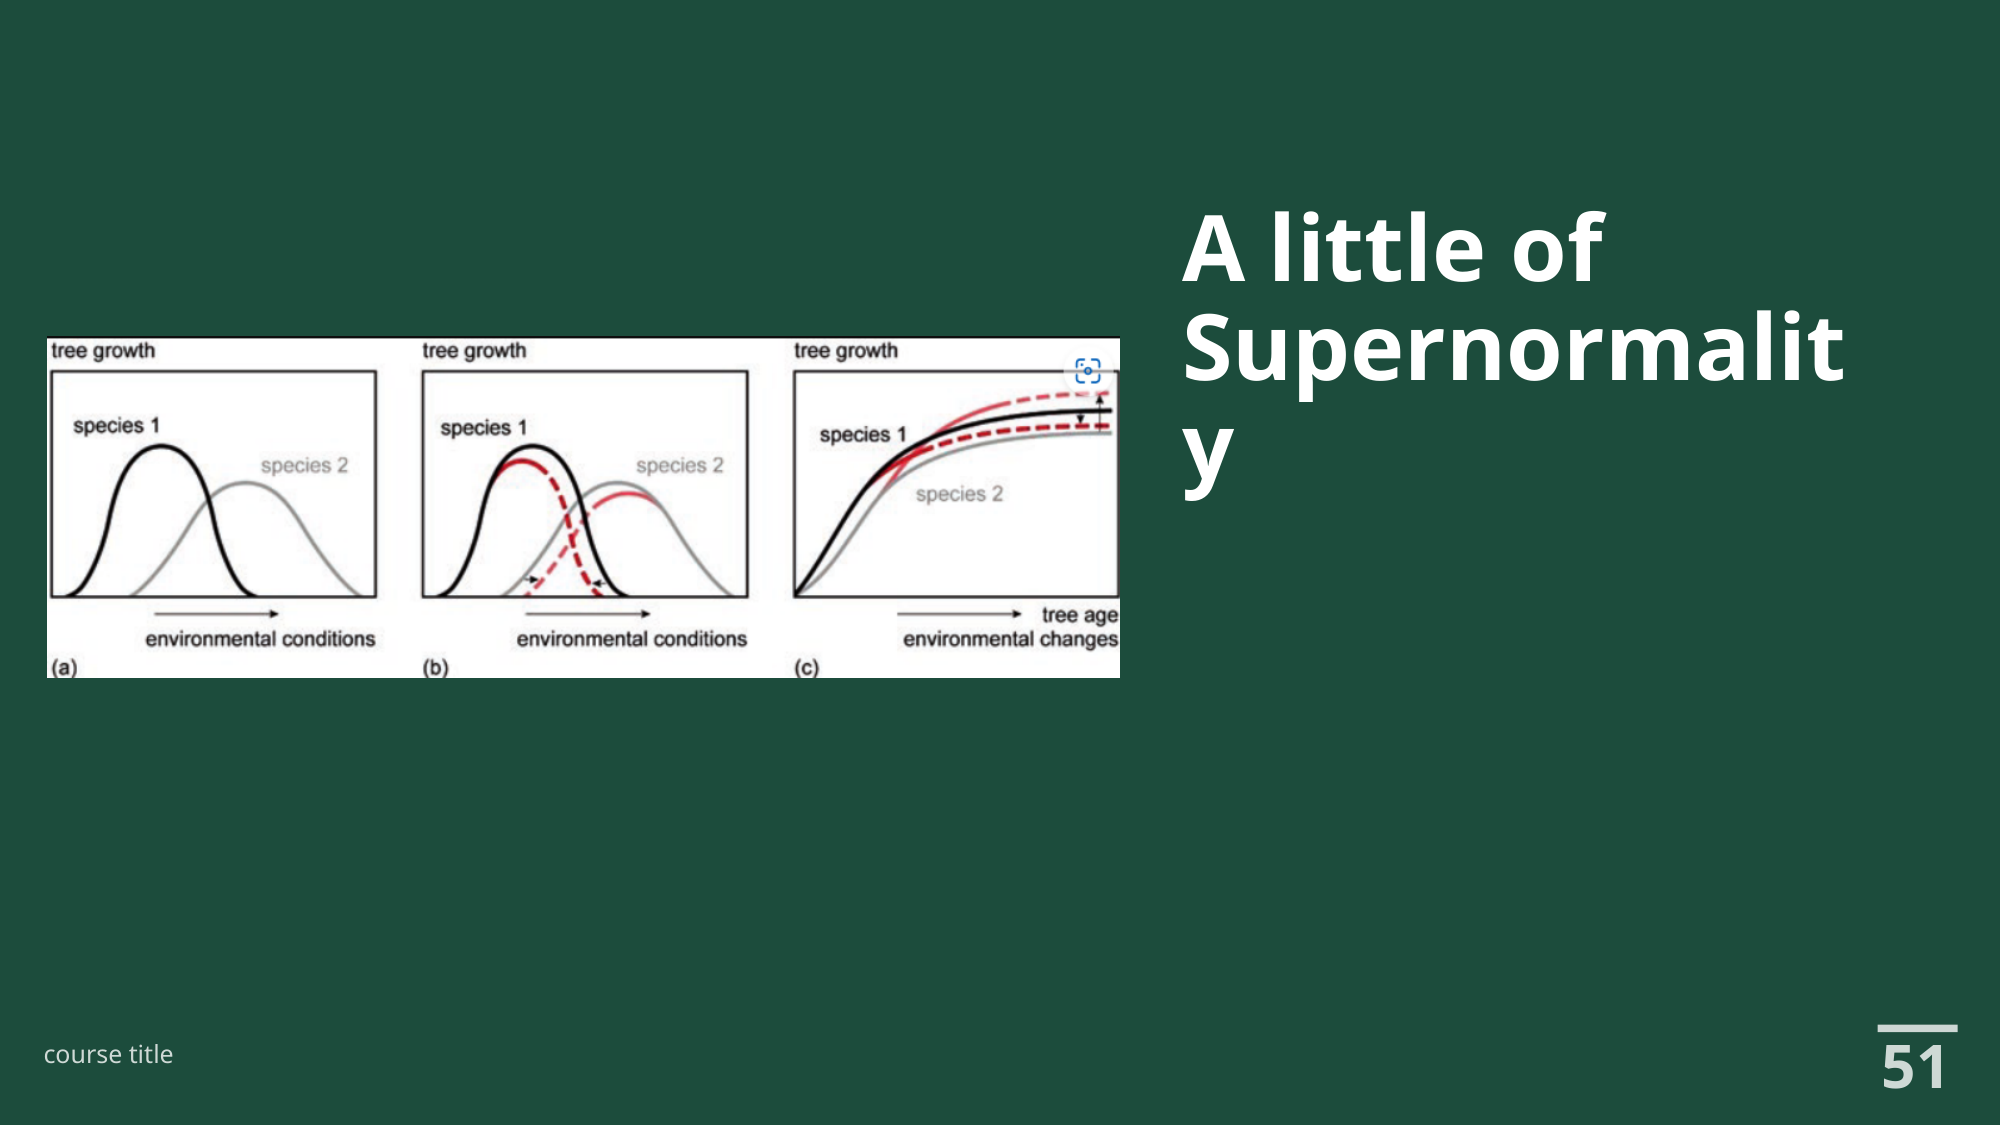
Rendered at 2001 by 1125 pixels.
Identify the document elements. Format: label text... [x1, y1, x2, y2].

slide_number 51 [1861, 1013, 1972, 1125]
footer course title [28, 1026, 704, 1086]
title A little of Supernormality [1166, 248, 1892, 507]
picture [47, 336, 1120, 678]
